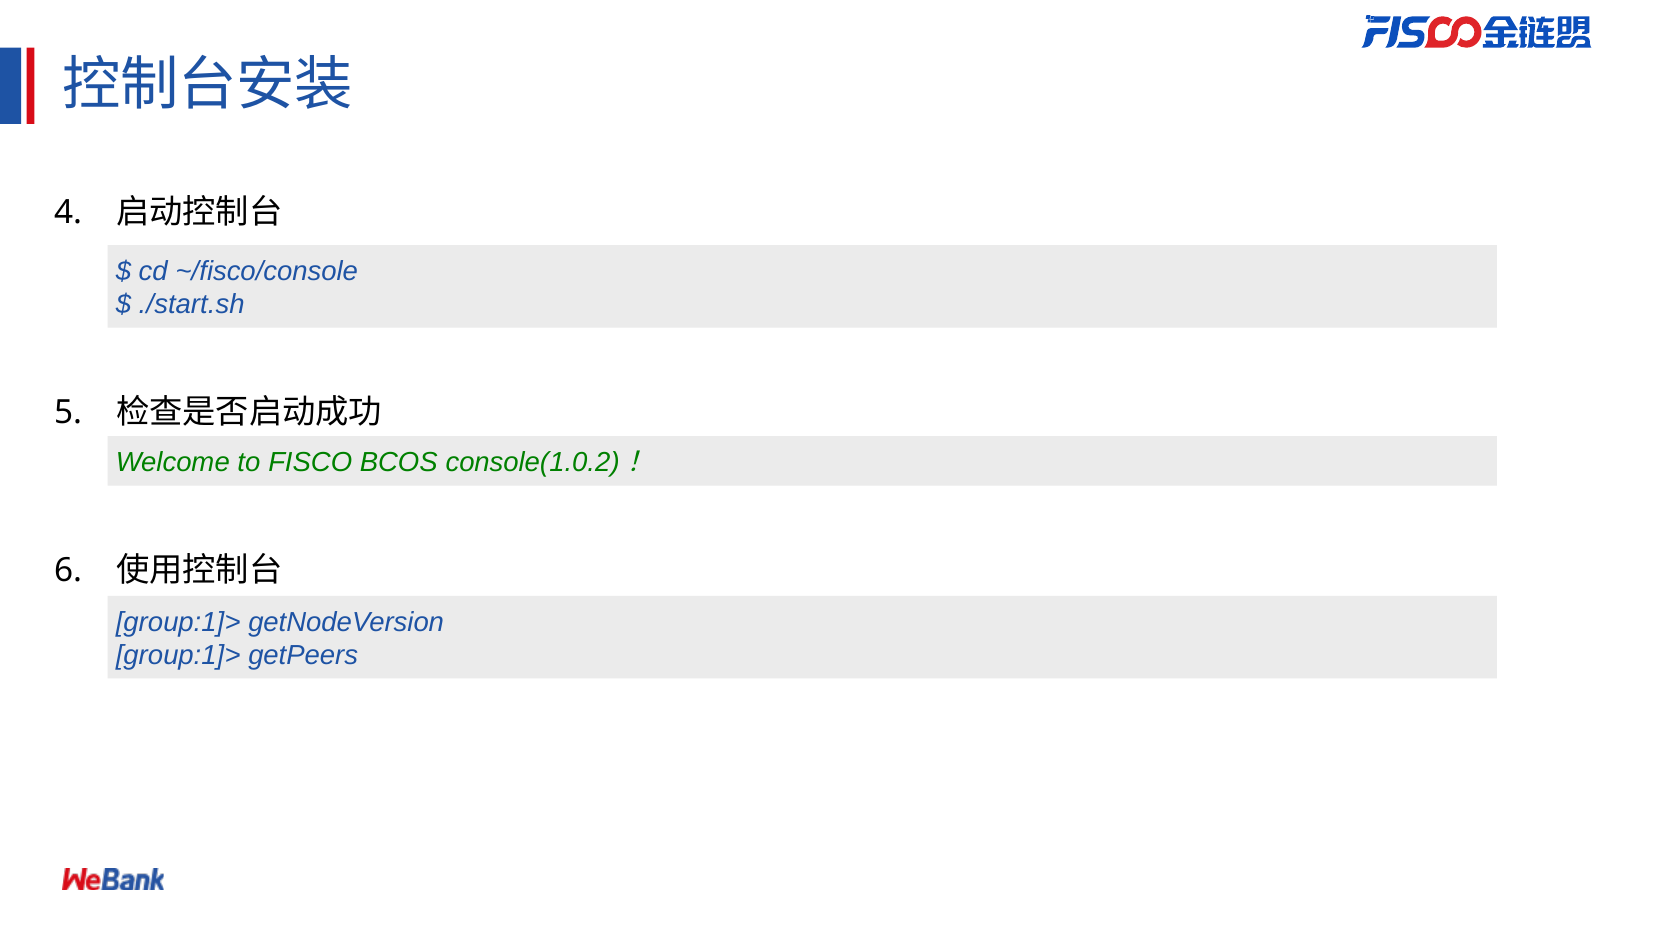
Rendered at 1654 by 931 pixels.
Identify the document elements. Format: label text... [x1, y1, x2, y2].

title 控制台安装 [62, 53, 1592, 210]
text_box 5. 检查是否启动成功 [45, 361, 1564, 439]
text_box 4. 启动控制台 [45, 161, 1564, 239]
text_box Welcome to FISCO BCOS console(1.0.2)！ [107, 436, 1497, 486]
text_box $ cd ~/fisco/console $ ./start.sh [107, 245, 1497, 328]
text_box [group:1]> getNodeVersion [group:1]> getPeers [107, 595, 1497, 679]
text_box 6. 使用控制台 [45, 519, 1564, 596]
